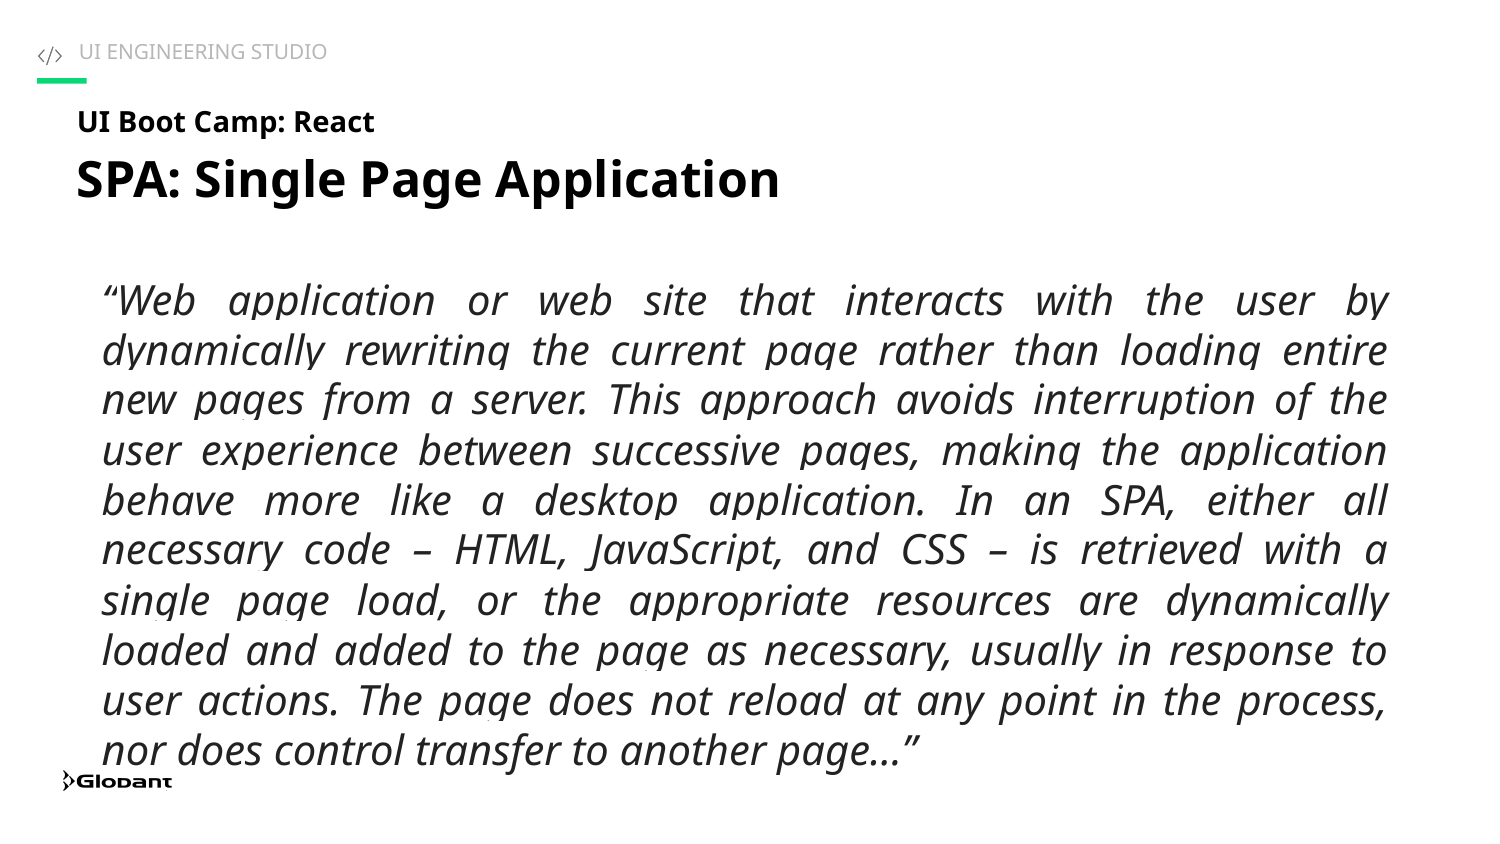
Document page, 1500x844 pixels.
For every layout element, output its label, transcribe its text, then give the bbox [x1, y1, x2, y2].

text_box “Web application or web site that interacts with the user by dynamically rewriting the current page rather than loading entire new pages from a server. This approach avoids interruption of the user experience between successive pages, making the application behave more like a desktop application. In an SPA, either all necessary code – HTML, JavaScript, and CSS – is retrieved with a single page load, or the appropriate resources are dynamically loaded and added to the page as necessary, usually in response to user actions. The page does not reload at any point in the process, nor does control transfer to another page…” [86, 258, 1404, 560]
text_box UI Boot Camp: React SPA: Single Page Application [61, 83, 950, 227]
picture [36, 45, 63, 66]
text_box [37, 78, 87, 84]
text_box UI ENGINEERING STUDIO [64, 29, 632, 69]
picture [62, 770, 172, 791]
